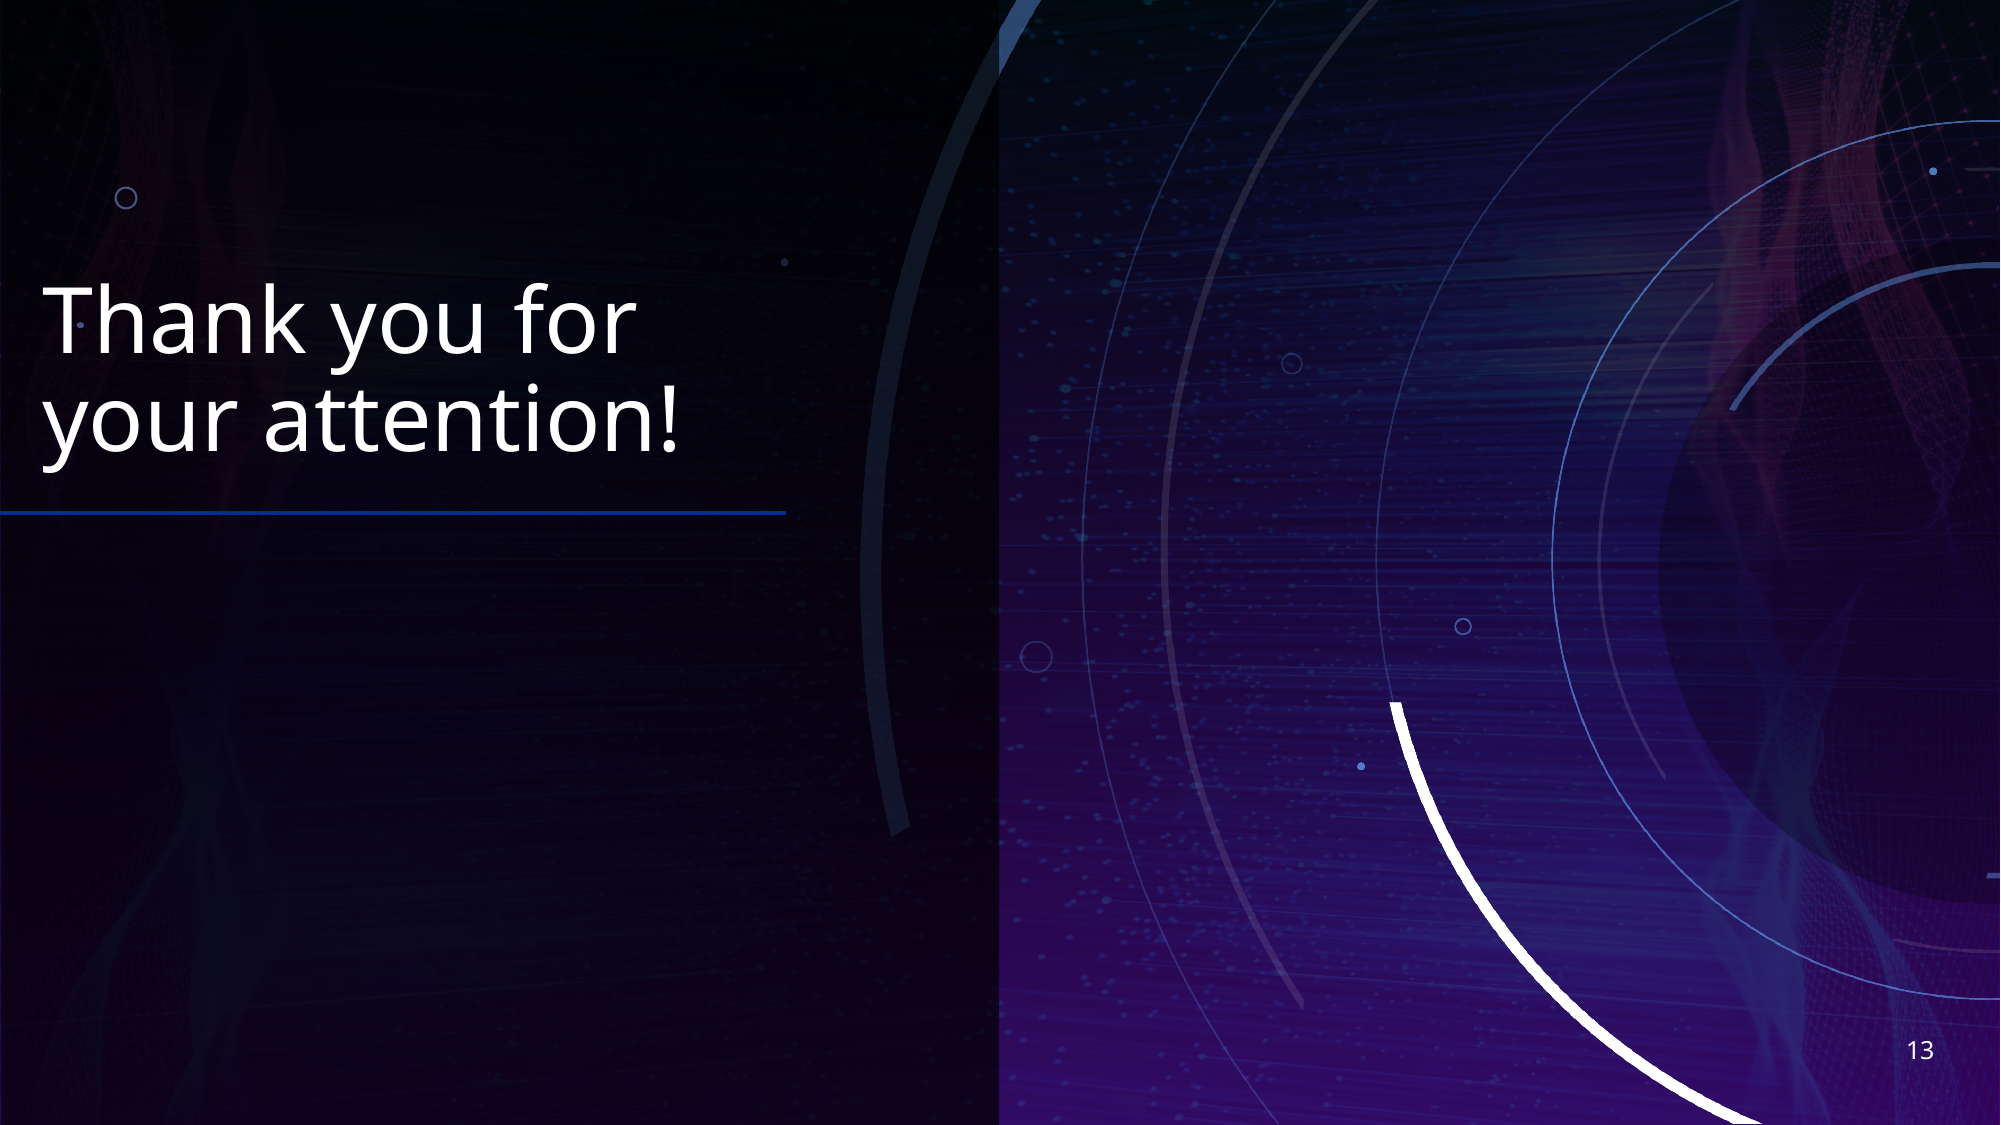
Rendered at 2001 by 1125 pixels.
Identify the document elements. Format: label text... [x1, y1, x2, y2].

picture [731, 0, 2001, 1124]
slide_number 13 [1499, 1021, 1950, 1082]
title Thank you for your attention! [27, 256, 815, 480]
